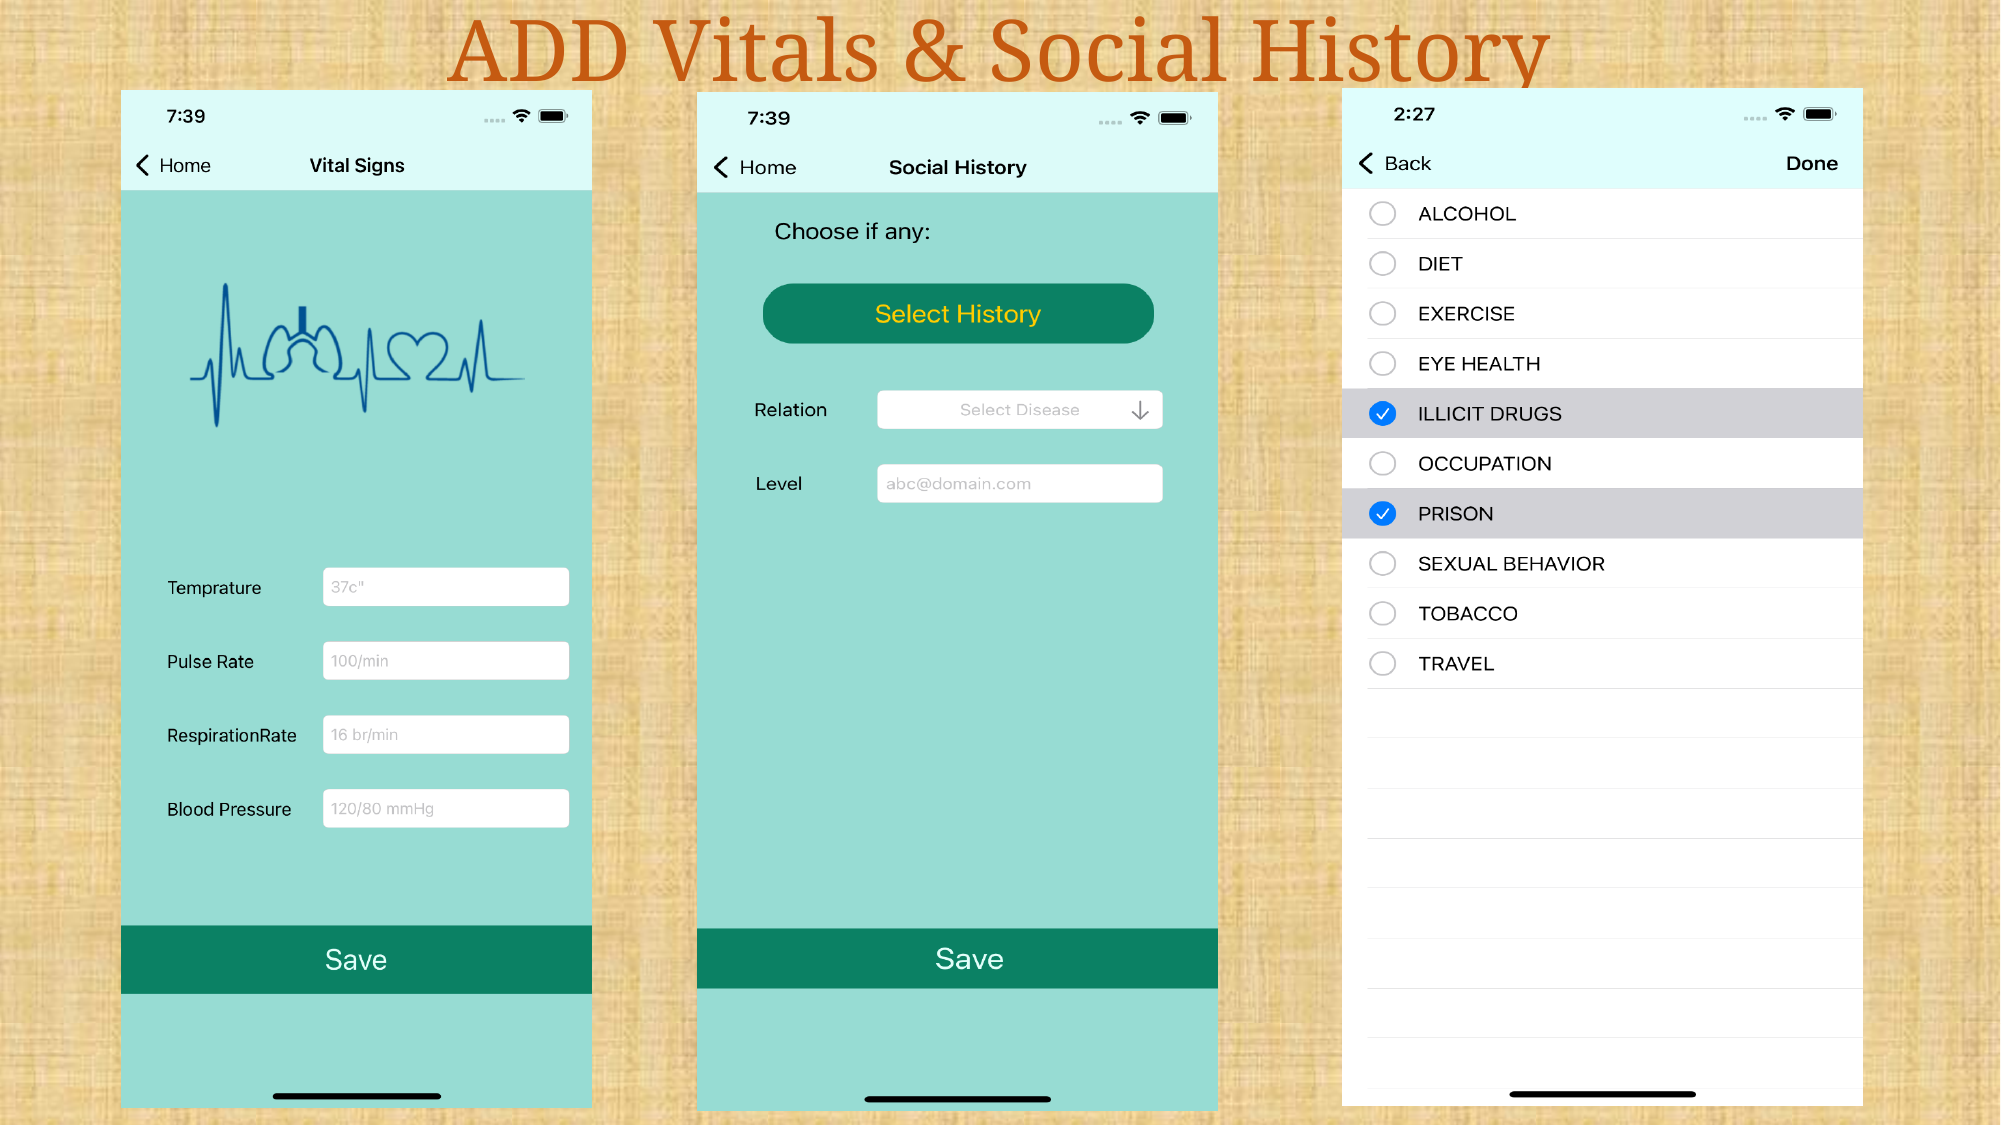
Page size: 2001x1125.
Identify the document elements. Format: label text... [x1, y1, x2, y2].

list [121, 90, 592, 1108]
title ADD Vitals & Social History [137, 0, 1863, 108]
picture [0, 0, 2001, 1125]
